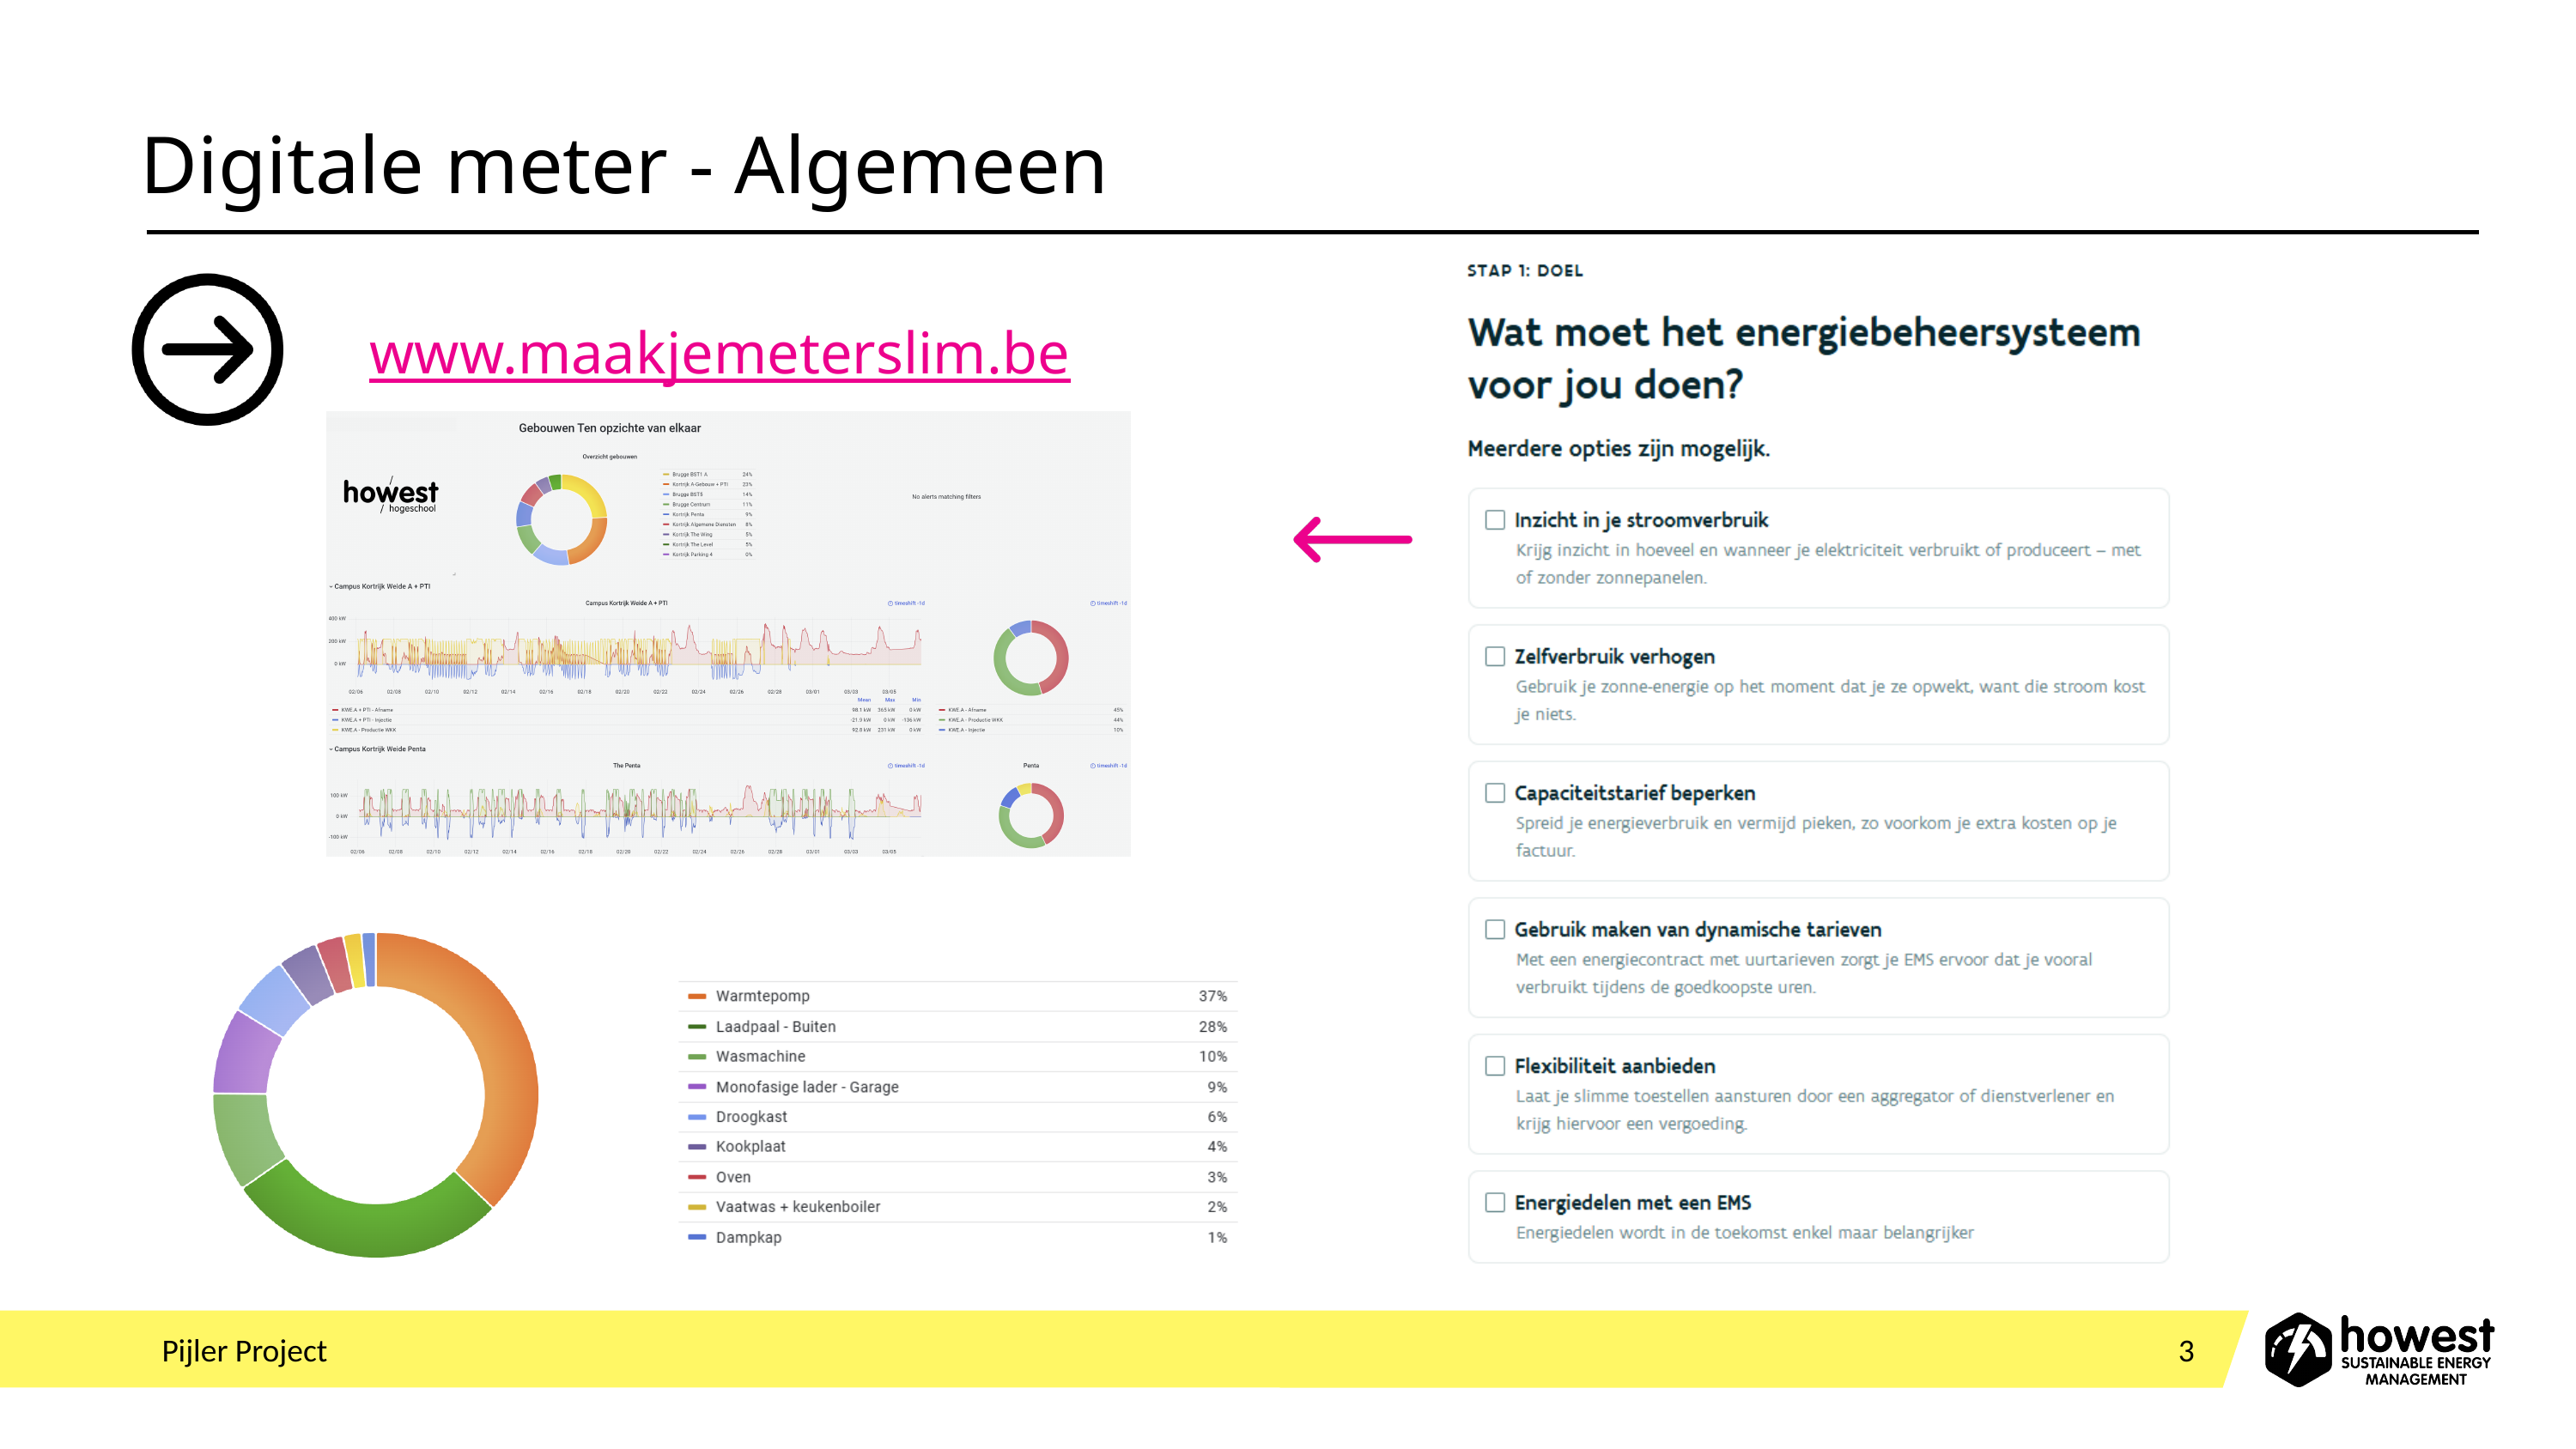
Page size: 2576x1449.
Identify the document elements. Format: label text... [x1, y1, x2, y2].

picture [1436, 244, 2241, 1281]
slide_number 3 [1676, 1310, 2208, 1388]
picture [112, 253, 303, 446]
picture [1287, 475, 1418, 604]
picture [325, 411, 1131, 857]
title Digitale meter - Algemeen [140, 124, 2476, 215]
picture [677, 951, 1243, 1248]
picture [198, 893, 554, 1274]
slide_number Pijler Project [149, 1310, 729, 1388]
picture [2265, 1313, 2495, 1387]
text_box www.maakjemeterslim.be [356, 310, 1180, 453]
